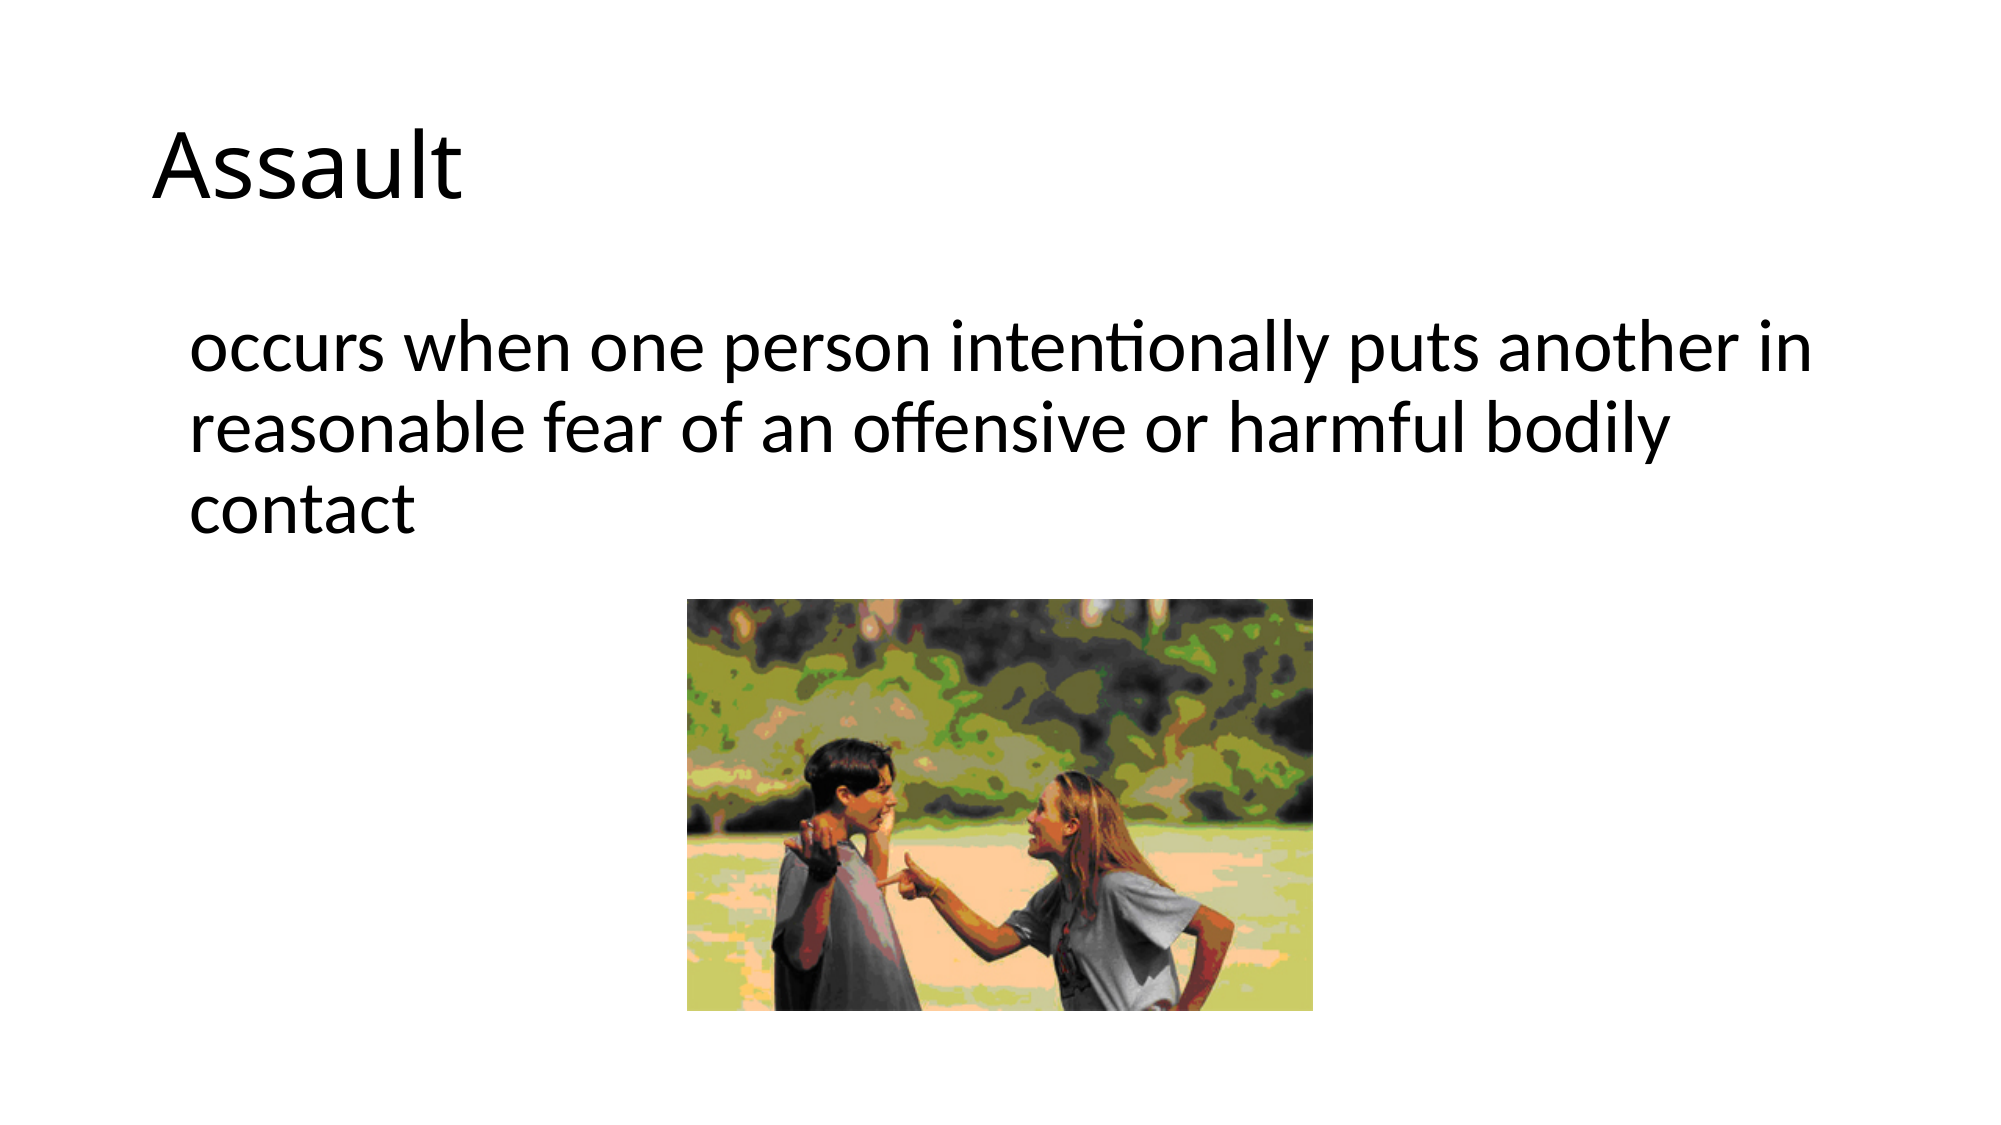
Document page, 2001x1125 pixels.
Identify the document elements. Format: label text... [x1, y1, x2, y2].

picture [687, 599, 1313, 1011]
list occurs when one person intentionally puts another in reasonable fear of an offensive or harmful bodily contact [137, 299, 1863, 1014]
title Assault [137, 59, 1863, 278]
